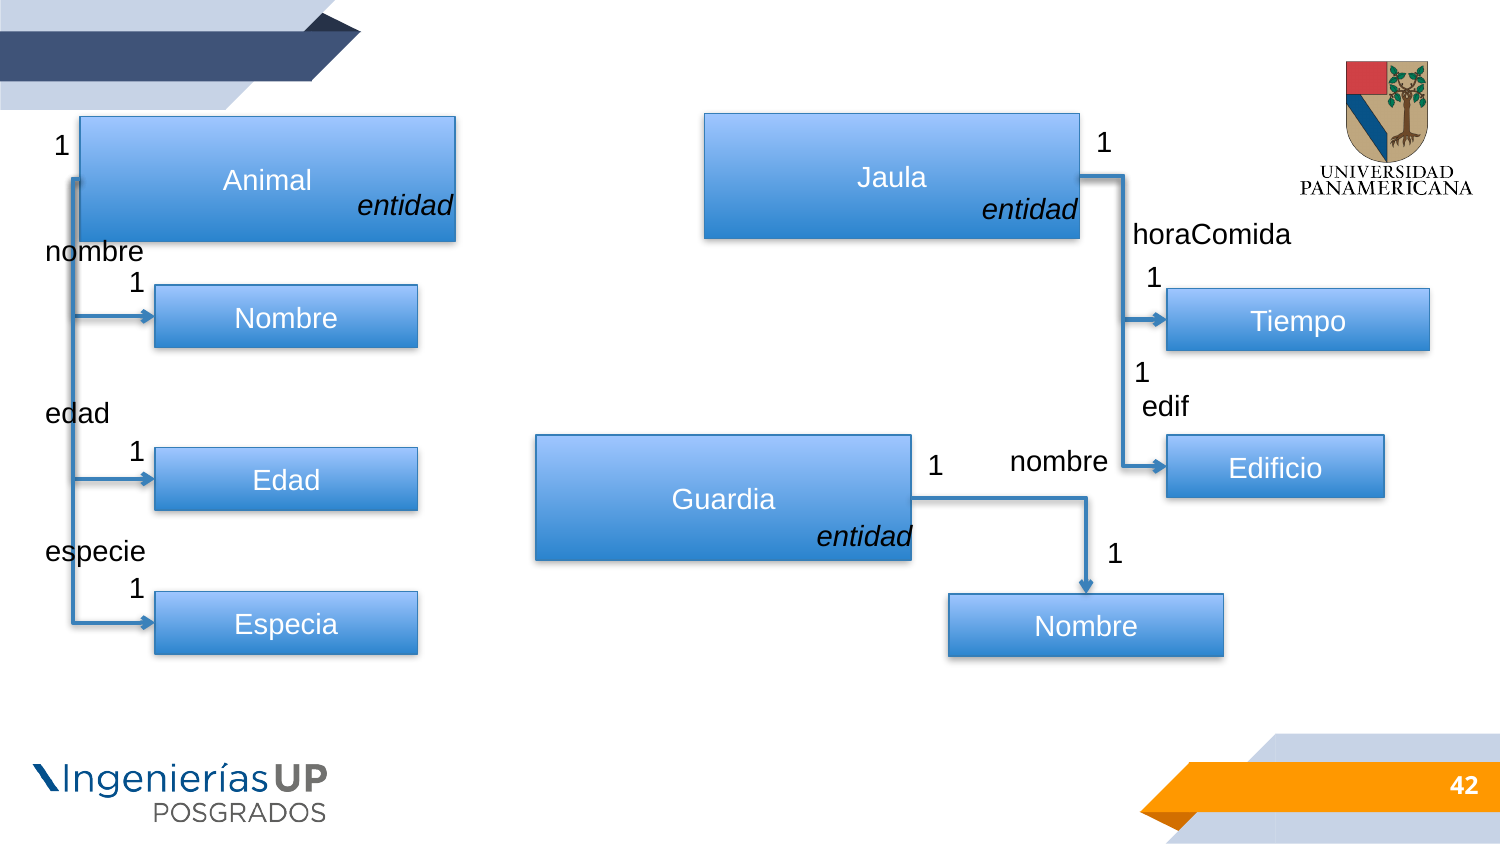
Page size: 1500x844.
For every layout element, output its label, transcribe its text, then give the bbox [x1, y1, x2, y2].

picture [15, 737, 344, 844]
slide_number 42 [1249, 760, 1494, 813]
picture [1286, 44, 1490, 210]
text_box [29, 113, 1430, 657]
